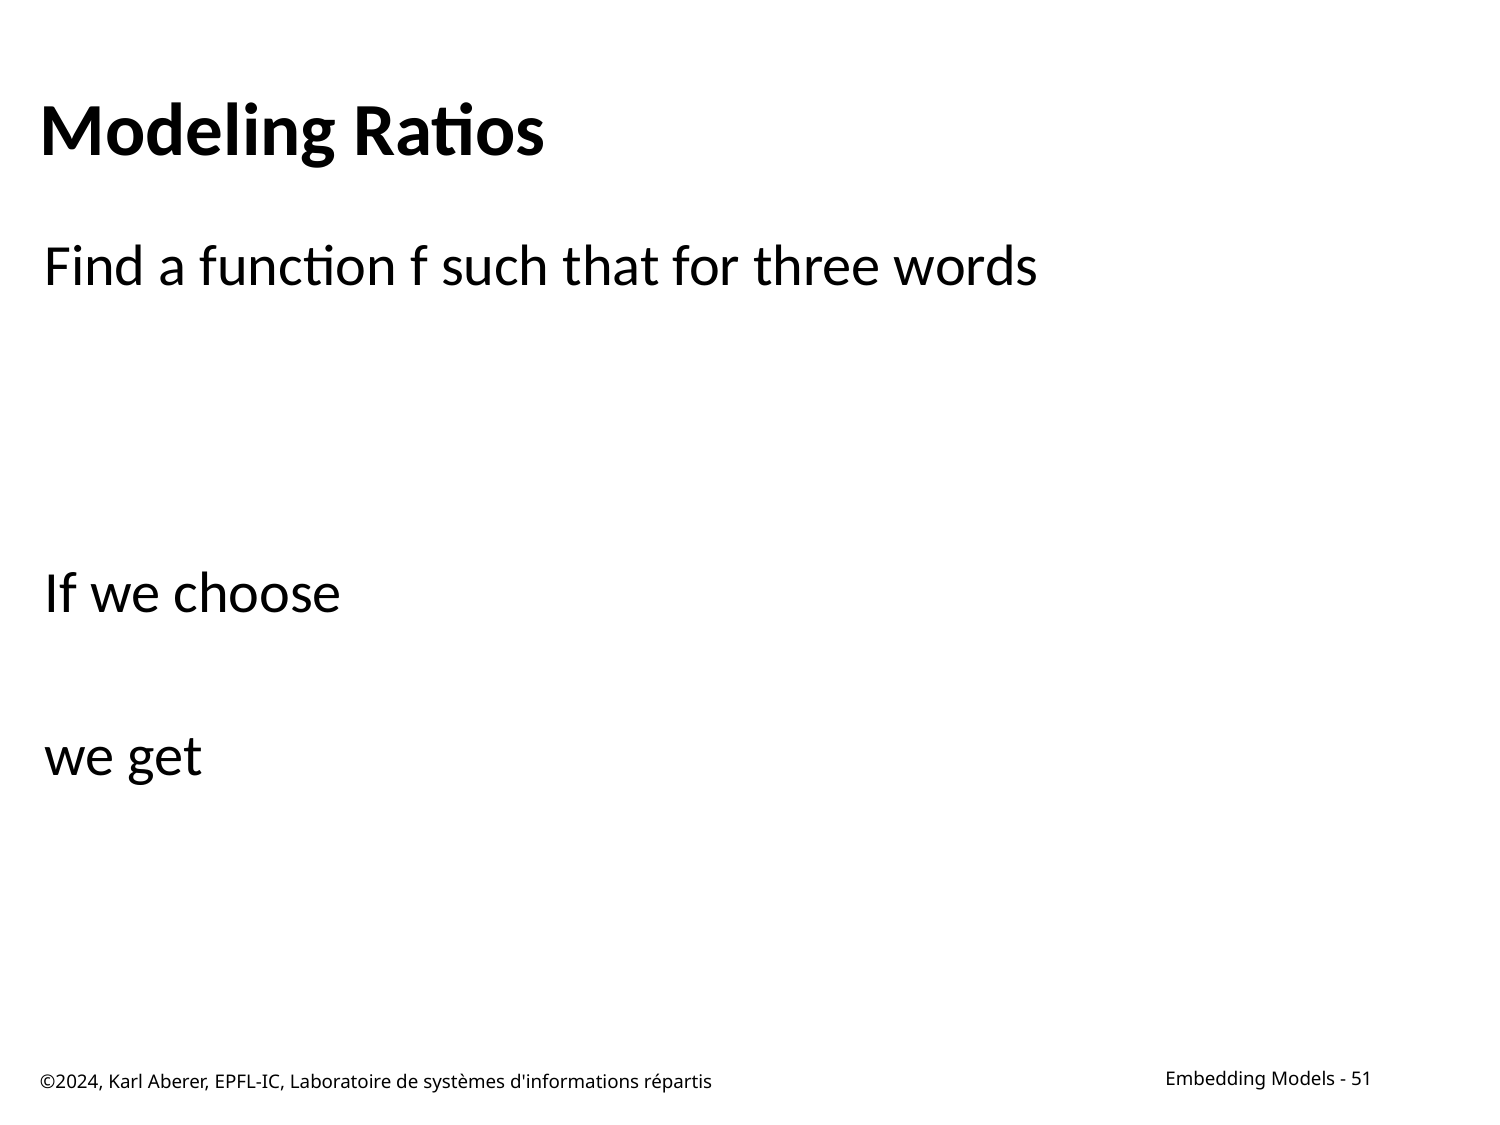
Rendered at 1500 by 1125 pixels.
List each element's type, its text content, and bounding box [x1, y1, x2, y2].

footer ©2024, Karl Aberer, EPFL-IC, Laboratoire de systèmes d'informations répartis [24, 1062, 988, 1101]
title Modeling Ratios [24, 49, 1388, 201]
